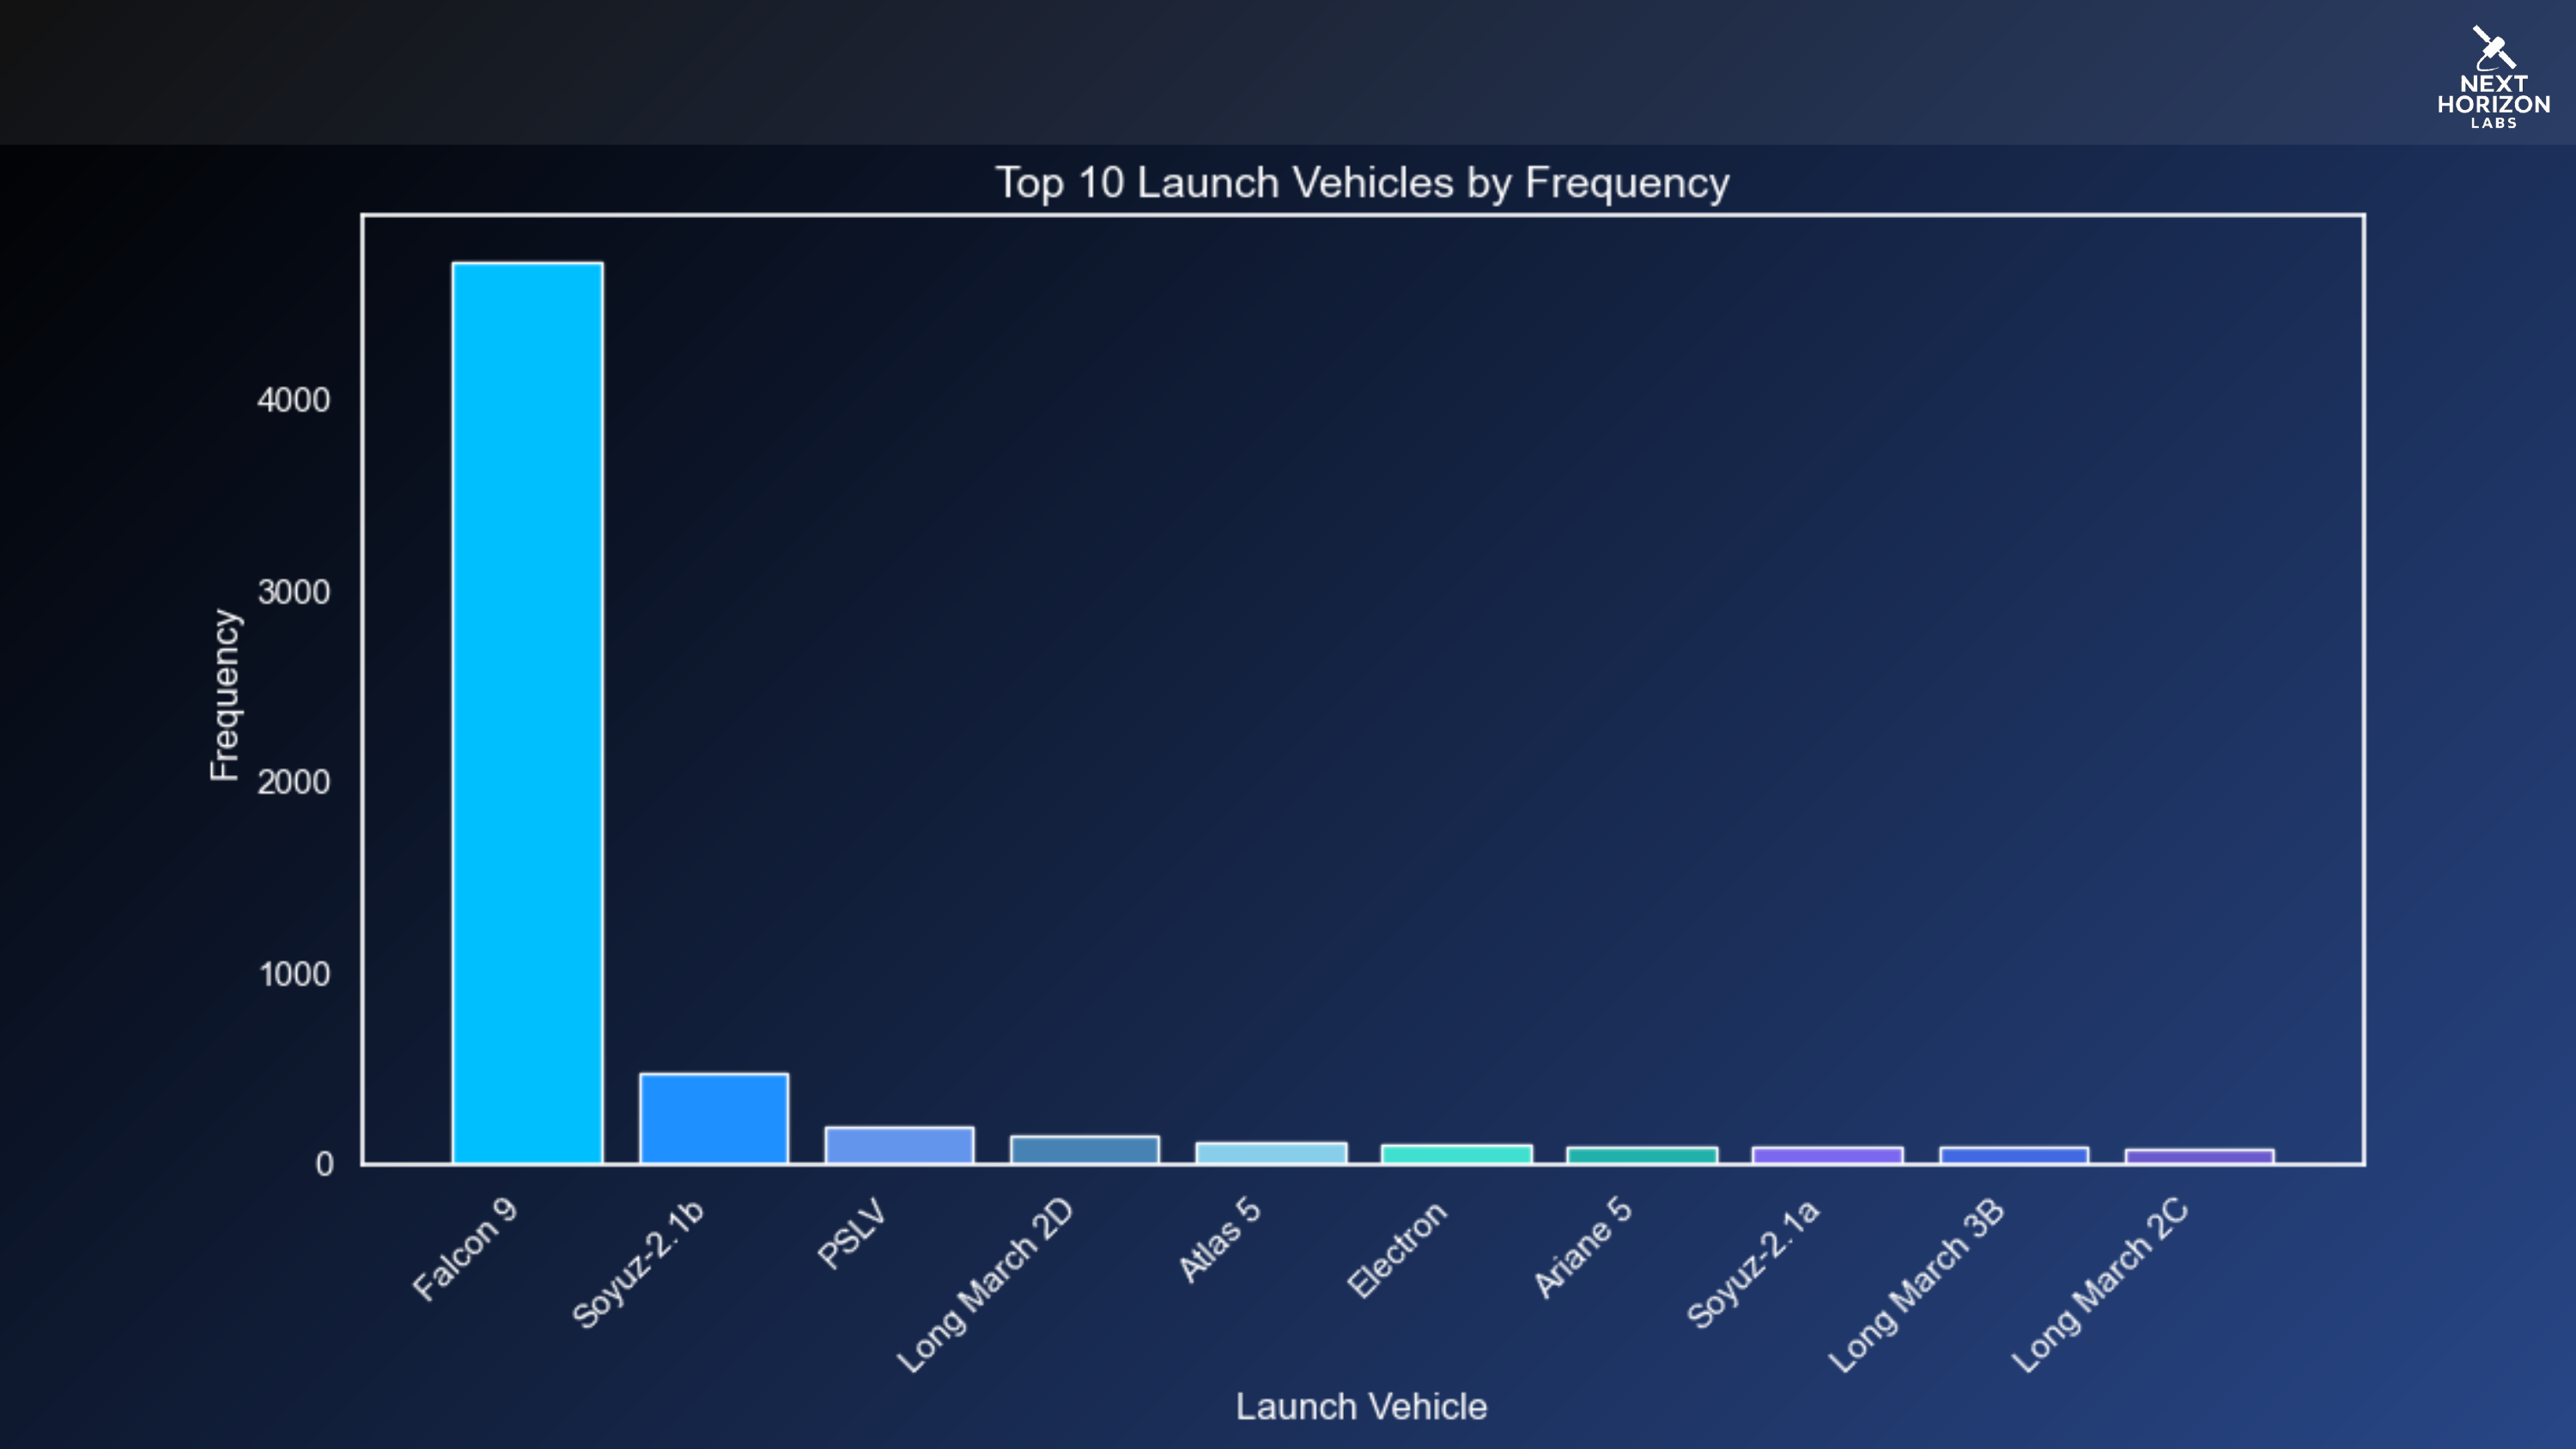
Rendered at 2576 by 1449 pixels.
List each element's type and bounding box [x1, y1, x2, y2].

text_box [0, 0, 2576, 145]
text_box [189, 155, 2387, 1449]
